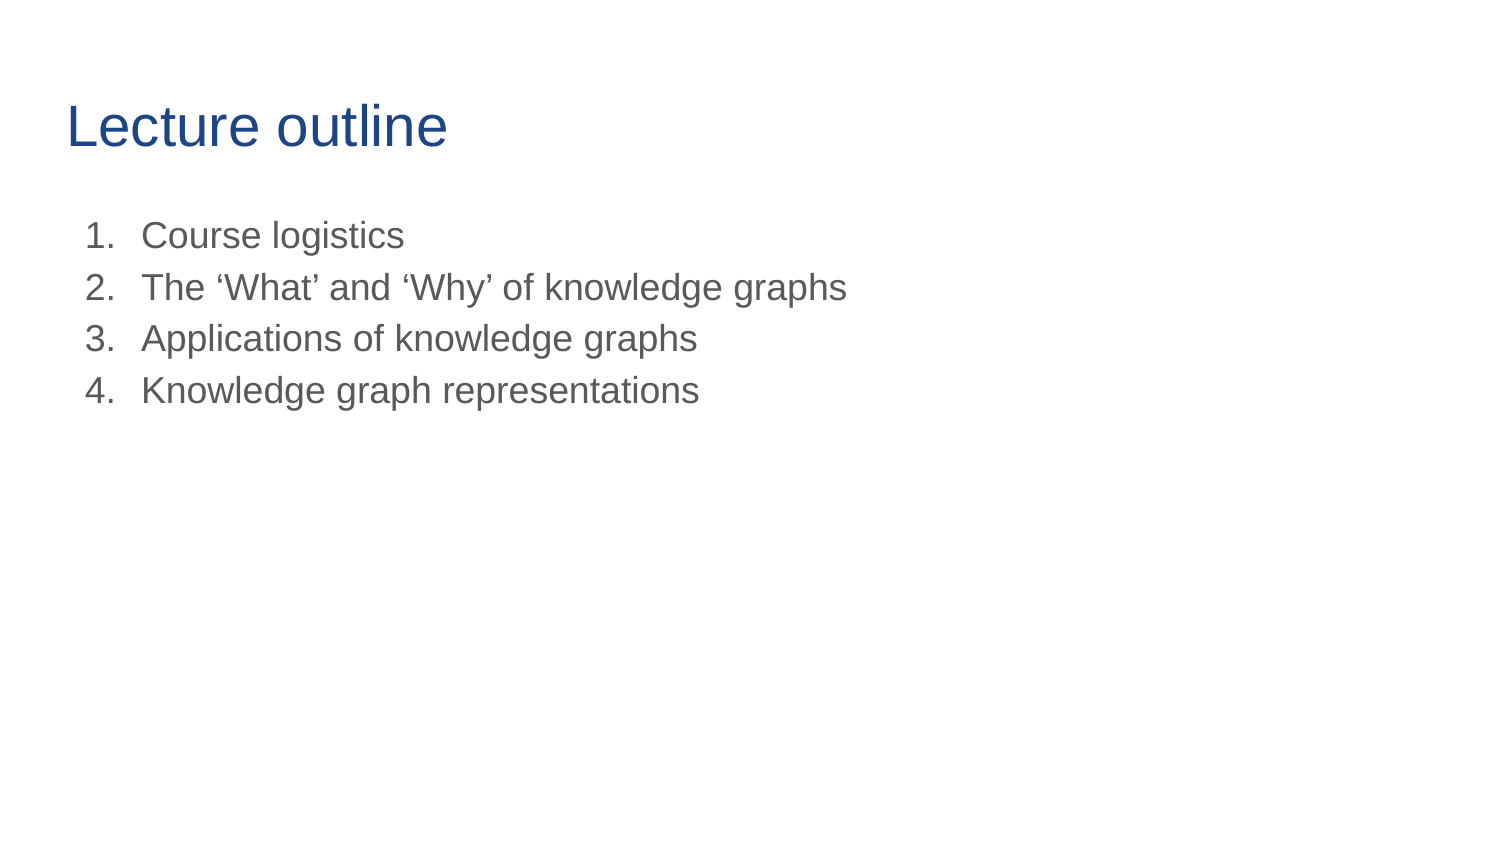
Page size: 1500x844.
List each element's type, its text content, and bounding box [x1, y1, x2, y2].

title Lecture outline [51, 72, 1449, 167]
list Course logistics The ‘What’ and ‘Why’ of knowledge graphs Applications of knowledge graphs Knowledge graph representations [51, 189, 1449, 750]
